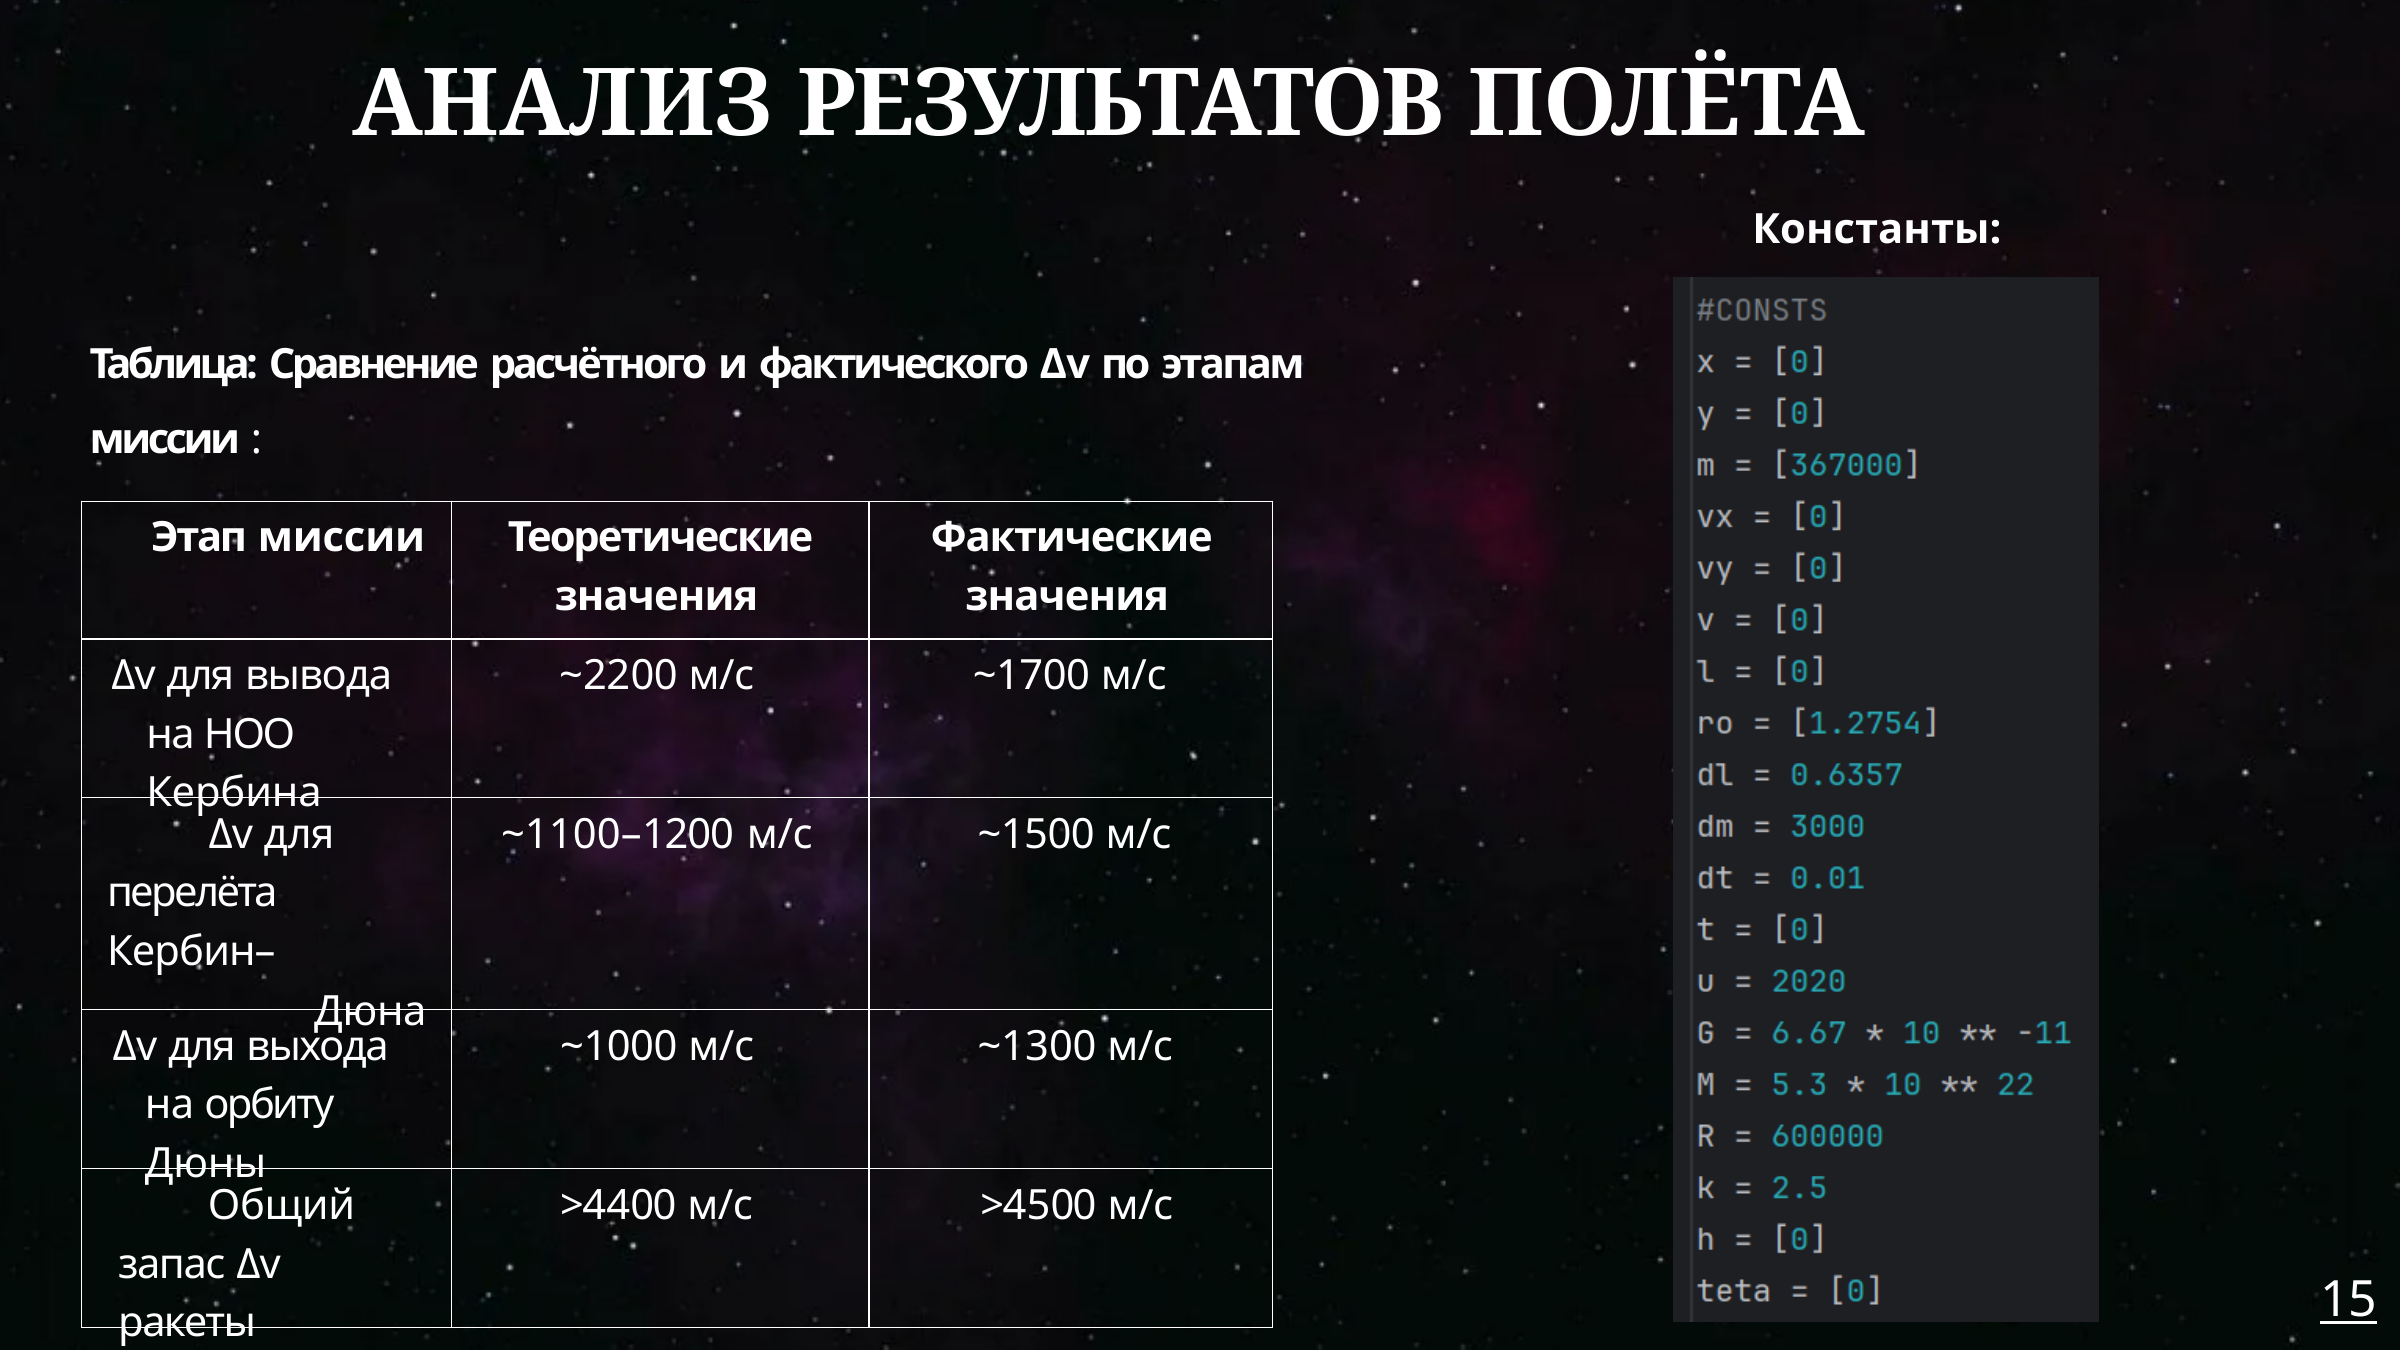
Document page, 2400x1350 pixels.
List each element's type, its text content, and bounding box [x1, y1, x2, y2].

title АНАЛИЗ РЕЗУЛЬТАТОВ ПОЛЁТА [350, 0, 2138, 211]
table_cell >4400 м/с [452, 1169, 868, 1327]
text_box Таблица: Сравнение расчётного и фактического Δv по этапам миссии : [87, 259, 1388, 462]
table_header Теоретические значения [452, 502, 868, 638]
table_cell >4500 м/с [870, 1169, 1272, 1327]
table_cell ~1300 м/с [870, 1010, 1272, 1168]
picture [0, 0, 2400, 1350]
table_cell Δv для выхода на орбиту Дюны [82, 1010, 451, 1168]
table_cell Δv для вывода на НОО Кербина [82, 640, 451, 797]
table_cell ~2200 м/с [452, 640, 868, 797]
table_cell Общий запас Δv ракеты [82, 1169, 451, 1327]
table_cell ~1500 м/с [870, 798, 1272, 1009]
table_cell ~1700 м/c [870, 640, 1272, 797]
table_header Этап миссии [82, 502, 451, 638]
text_box Константы: [1737, 193, 2100, 259]
table_cell ~1000 м/с [452, 1010, 868, 1168]
table_cell Δv для перелёта Кербин– Дюна [82, 798, 451, 1009]
table_cell ~1100–1200 м/с [452, 798, 868, 1009]
table_header Фактические значения [870, 502, 1272, 638]
text_box 15 [2318, 1264, 2400, 1327]
